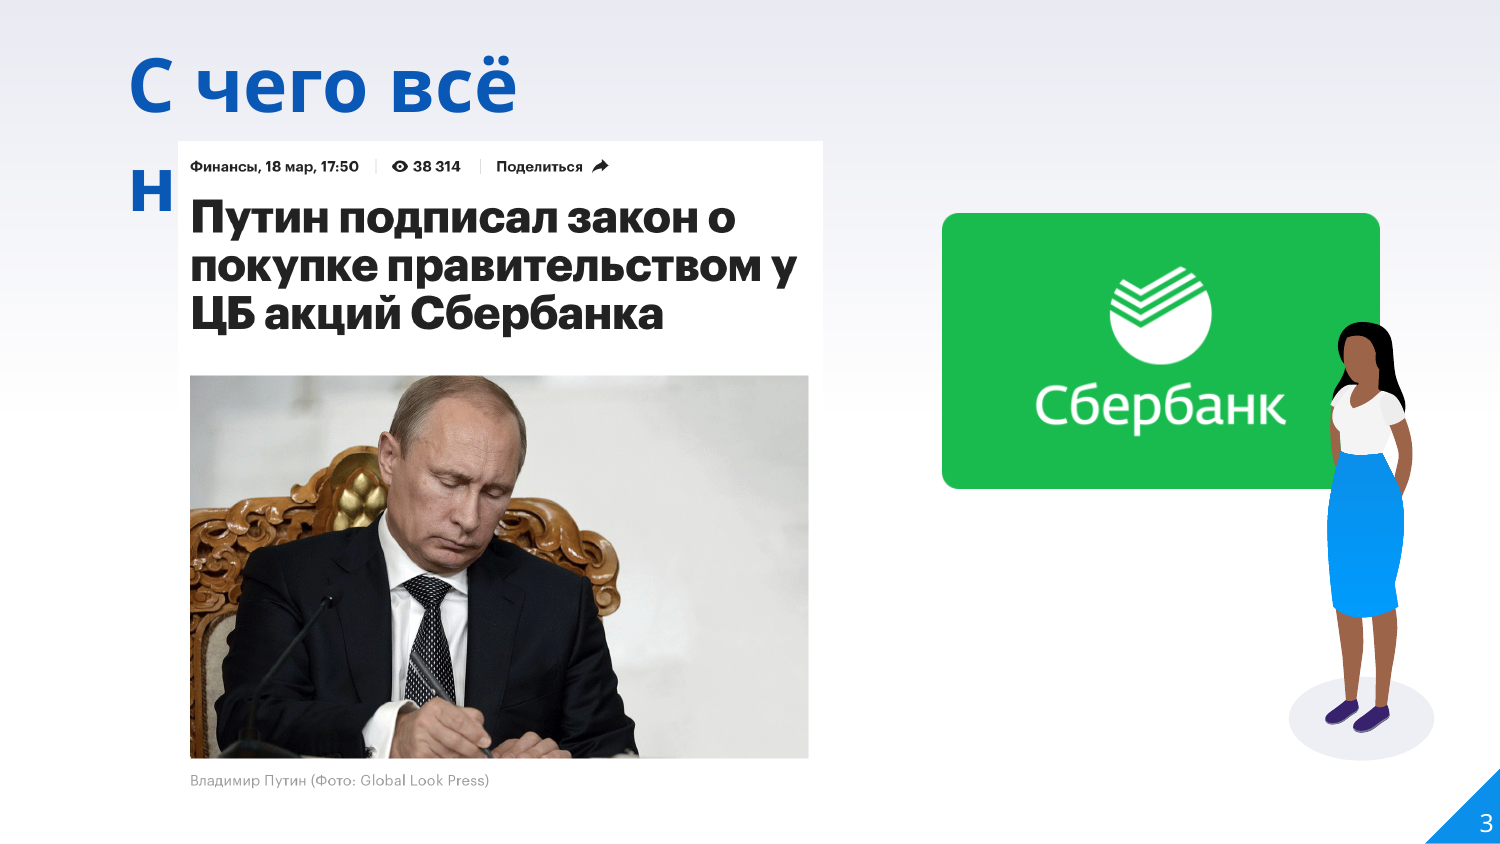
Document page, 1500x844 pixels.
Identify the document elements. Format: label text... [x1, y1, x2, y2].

subtitle С чего всё началось? [127, 28, 874, 142]
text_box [1288, 321, 1435, 761]
picture [942, 213, 1380, 489]
slide_number 3 [1418, 760, 1494, 838]
picture [177, 141, 824, 800]
